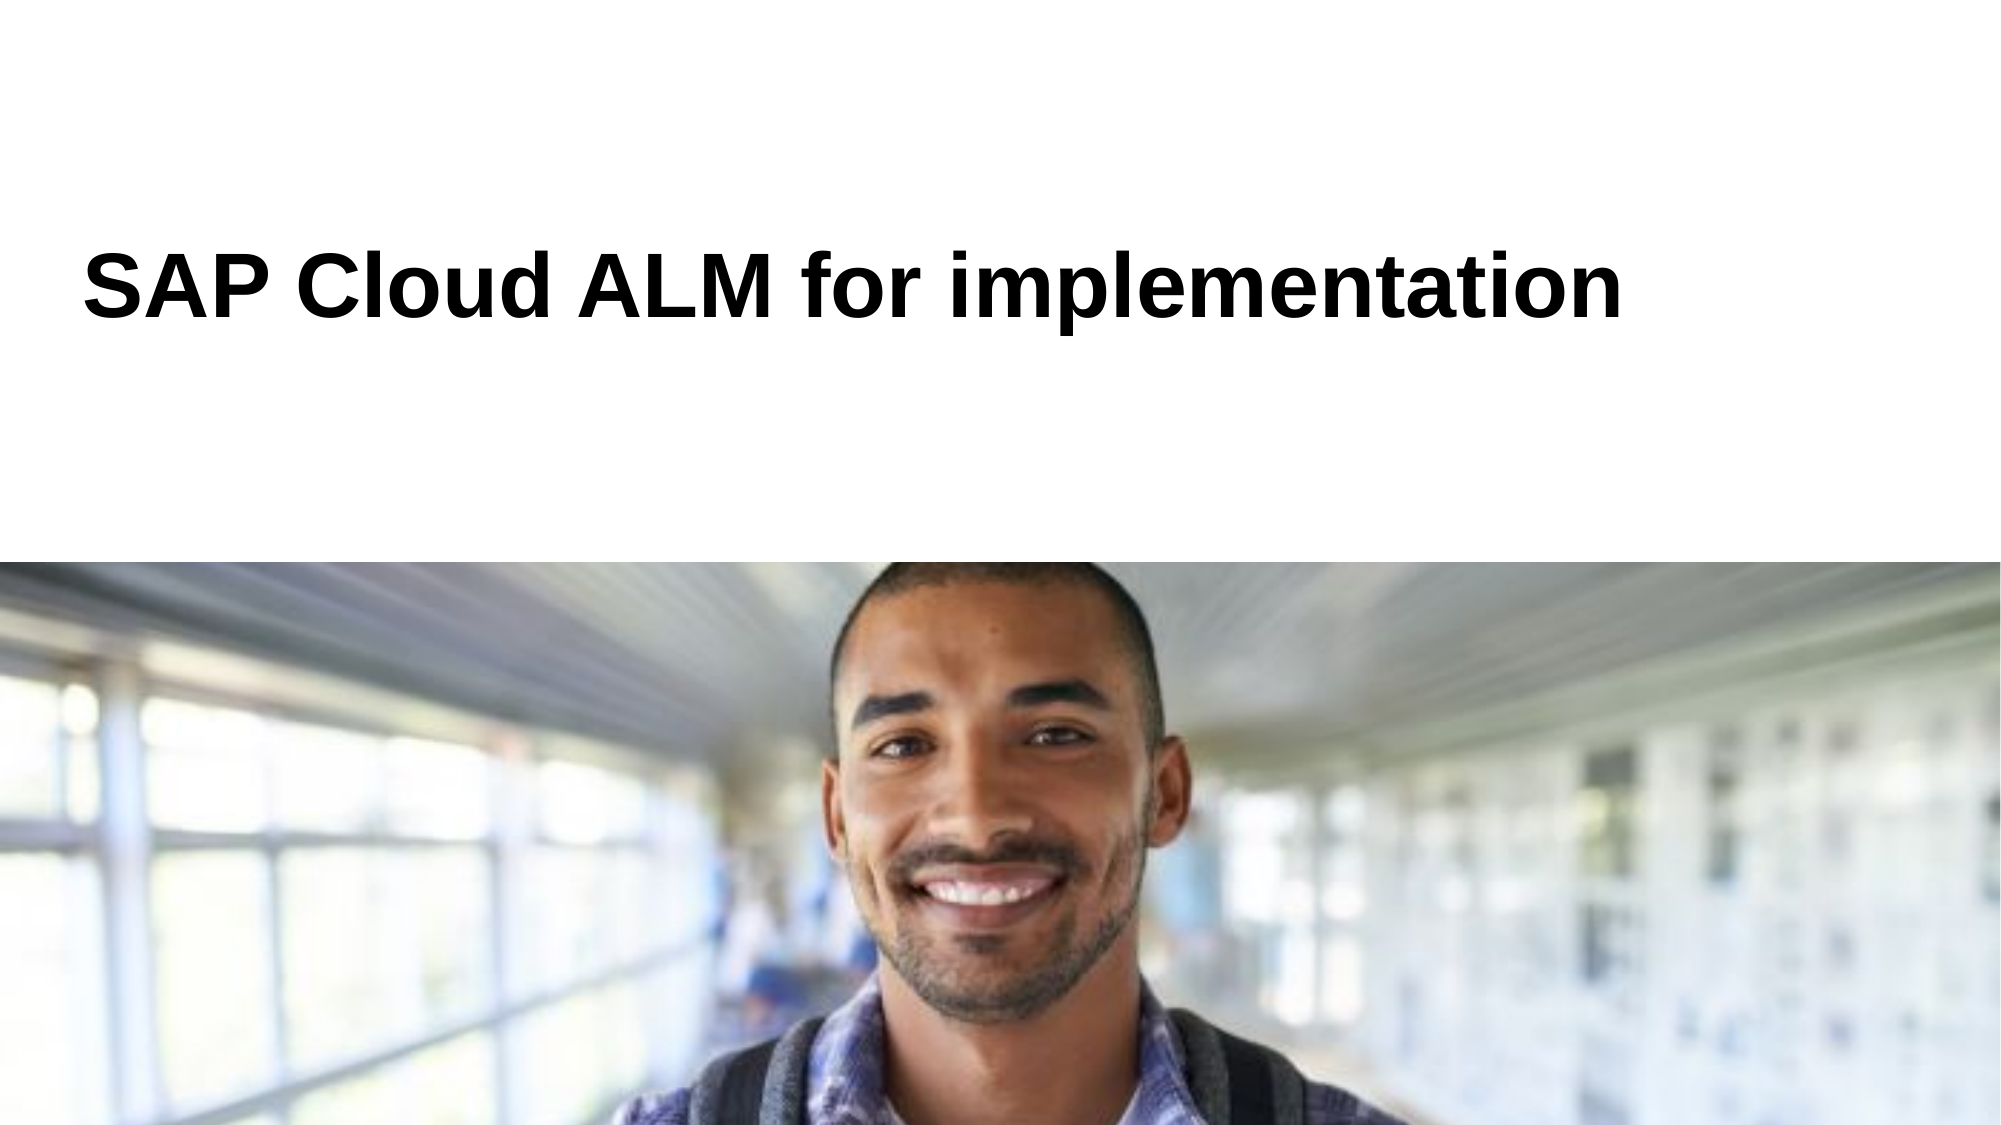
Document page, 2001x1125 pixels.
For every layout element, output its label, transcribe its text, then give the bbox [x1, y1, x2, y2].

picture [0, 561, 2001, 1125]
title SAP Cloud ALM for implementation [82, 225, 1918, 337]
